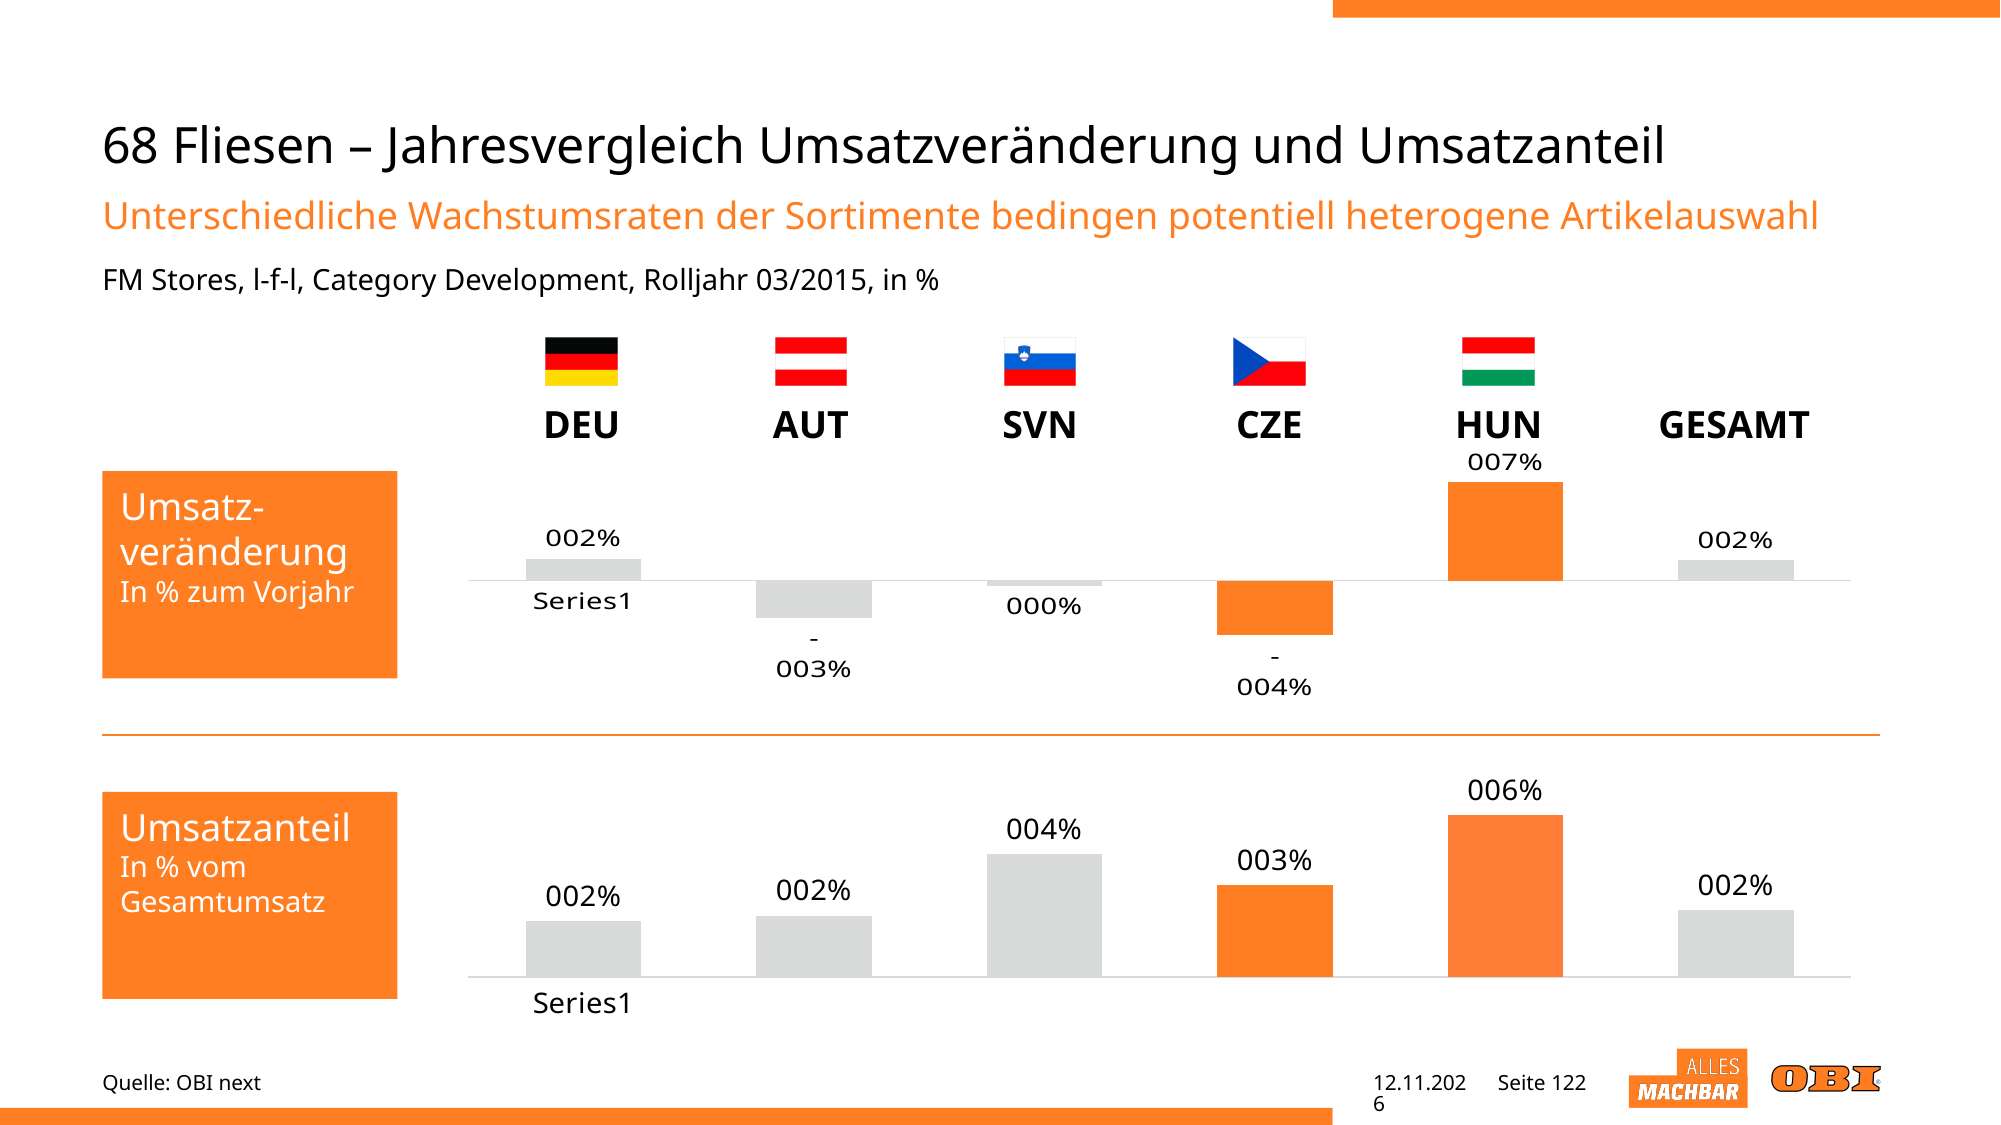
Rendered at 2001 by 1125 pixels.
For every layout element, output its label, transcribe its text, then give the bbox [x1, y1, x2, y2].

picture [545, 337, 618, 386]
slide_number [1373, 1071, 1475, 1097]
list Unterschiedliche Wachstumsraten der Sortimente bedingen potentiell heterogene Artikelauswahl [102, 192, 1880, 238]
text_box Umsatz-veränderung In % zum Vorjahr [101, 470, 398, 679]
text_box SVN [945, 403, 1135, 445]
text_box GESAMT [1633, 403, 1835, 445]
picture [1754, 1048, 1898, 1107]
picture [1233, 337, 1306, 386]
chart [439, 770, 1880, 1028]
text_box HUN [1404, 403, 1594, 445]
chart [439, 445, 1880, 704]
picture [1638, 1058, 1739, 1100]
footer Quelle: OBI next [102, 1071, 1271, 1097]
text_box Umsatzanteil In % vom Gesamtumsatz [101, 791, 398, 1000]
slide_number Seite 122 [1497, 1071, 1588, 1097]
text_box CZE [1175, 403, 1364, 445]
picture [1462, 337, 1535, 386]
title 68 Fliesen – Jahresvergleich Umsatzveränderung und Umsatzanteil [102, 112, 1880, 174]
text_box DEU [487, 403, 676, 445]
text_box AUT [716, 403, 906, 445]
picture [774, 337, 847, 386]
text_box FM Stores, l-f-l, Category Development, Rolljahr 03/2015, in % [102, 261, 1036, 297]
picture [1004, 337, 1076, 386]
